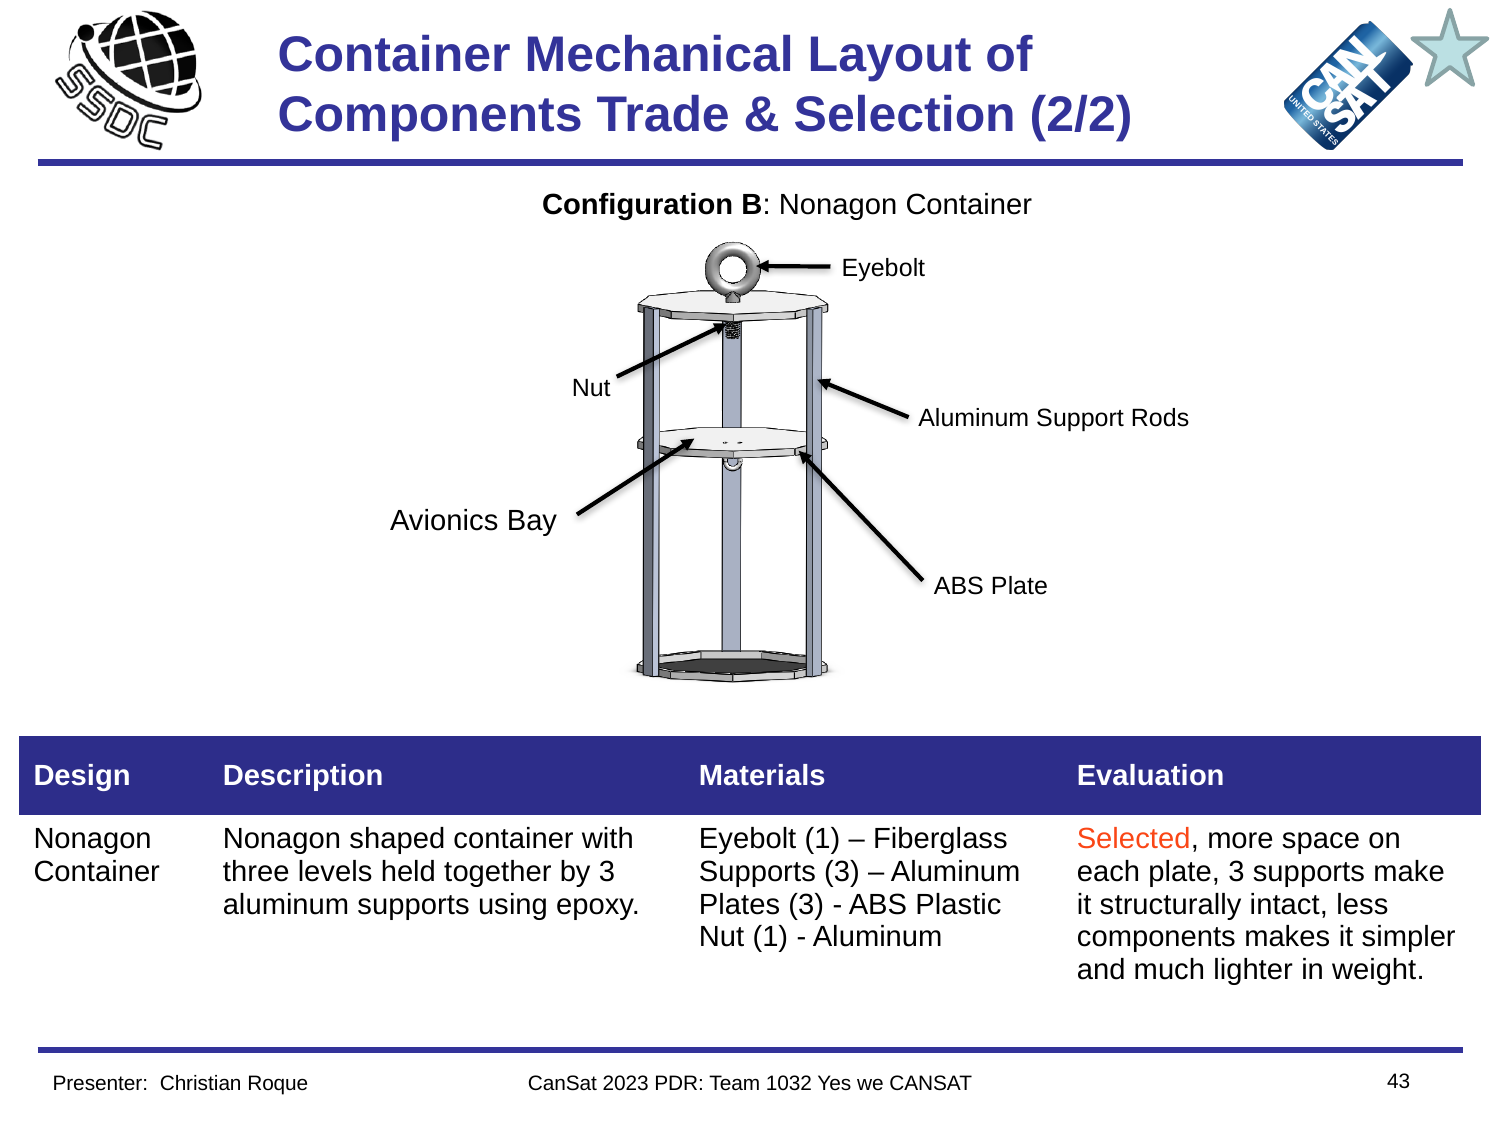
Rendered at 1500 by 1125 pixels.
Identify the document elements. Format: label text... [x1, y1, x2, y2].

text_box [616, 323, 728, 377]
text_box Aluminum Support Rods [903, 393, 1208, 439]
title Container Mechanical Layout of Components Trade & Selection (2/2) [266, 12, 1238, 150]
text_box Presenter: Christian Roque [37, 1062, 413, 1103]
table_header Evaluation [1062, 736, 1481, 815]
text_box Configuration B: Nonagon Container [527, 177, 1079, 228]
table_cell Selected, more space on each plate, 3 supports make it structurally intact, less components makes it simpler and much lighter in weight. [1062, 815, 1481, 1008]
table_cell Eyebolt (1) – Fiberglass Supports (3) – Aluminum Plates (3) - ABS Plastic Nut (1) - Aluminum [684, 815, 1062, 1008]
picture [1284, 21, 1413, 150]
text_box [1412, 9, 1488, 85]
table_cell Nonagon Container [19, 815, 208, 1008]
text_box ABS Plate [918, 562, 1131, 608]
table_header Materials [684, 736, 1062, 815]
picture [10, 6, 263, 153]
table_header Description [208, 736, 684, 815]
table_header Design [19, 736, 208, 815]
text_box Avionics Bay [374, 494, 603, 545]
text_box Nut [556, 363, 603, 409]
table_cell Nonagon shaped container with three levels held together by 3 aluminum supports using epoxy. [208, 815, 684, 1008]
picture [608, 228, 852, 701]
footer CanSat 2023 PDR: Team 1032 Yes we CANSAT [450, 1062, 1050, 1103]
slide_number 43 [1312, 1059, 1425, 1100]
text_box Eyebolt [856, 244, 1079, 290]
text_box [816, 379, 909, 418]
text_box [576, 438, 695, 515]
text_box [798, 450, 924, 581]
